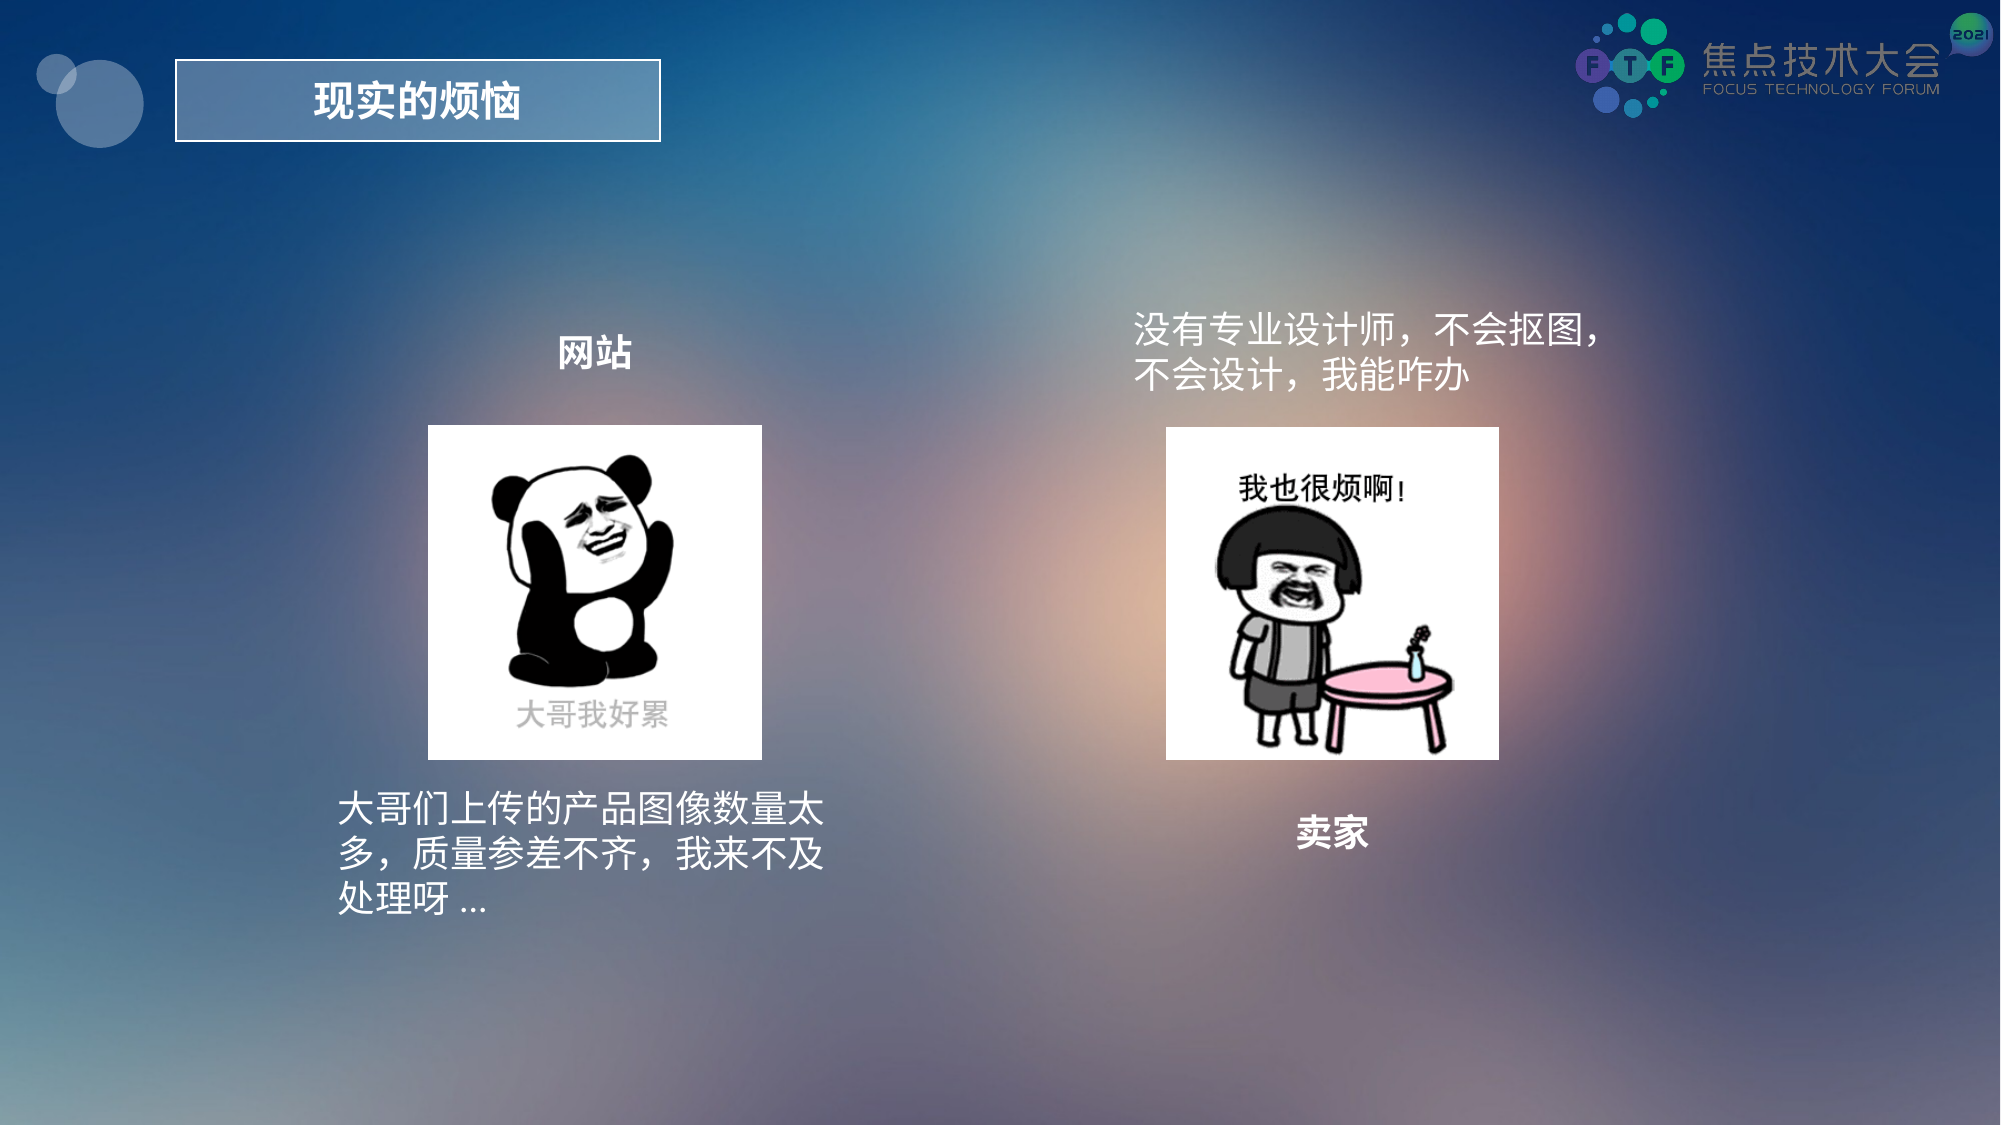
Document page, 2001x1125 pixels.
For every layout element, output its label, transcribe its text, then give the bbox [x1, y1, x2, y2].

text_box 没有专业设计师，不会抠图，不会设计，我能咋办 [1118, 298, 1616, 404]
text_box 大哥们上传的产品图像数量太多，质量参差不齐，我来不及处理呀... [322, 777, 868, 927]
text_box [175, 59, 661, 142]
text_box 网站 [518, 321, 672, 382]
picture [0, 0, 2001, 1125]
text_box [36, 53, 144, 149]
text_box 现实的烦恼 [176, 67, 661, 133]
text_box 卖家 [1265, 801, 1400, 862]
